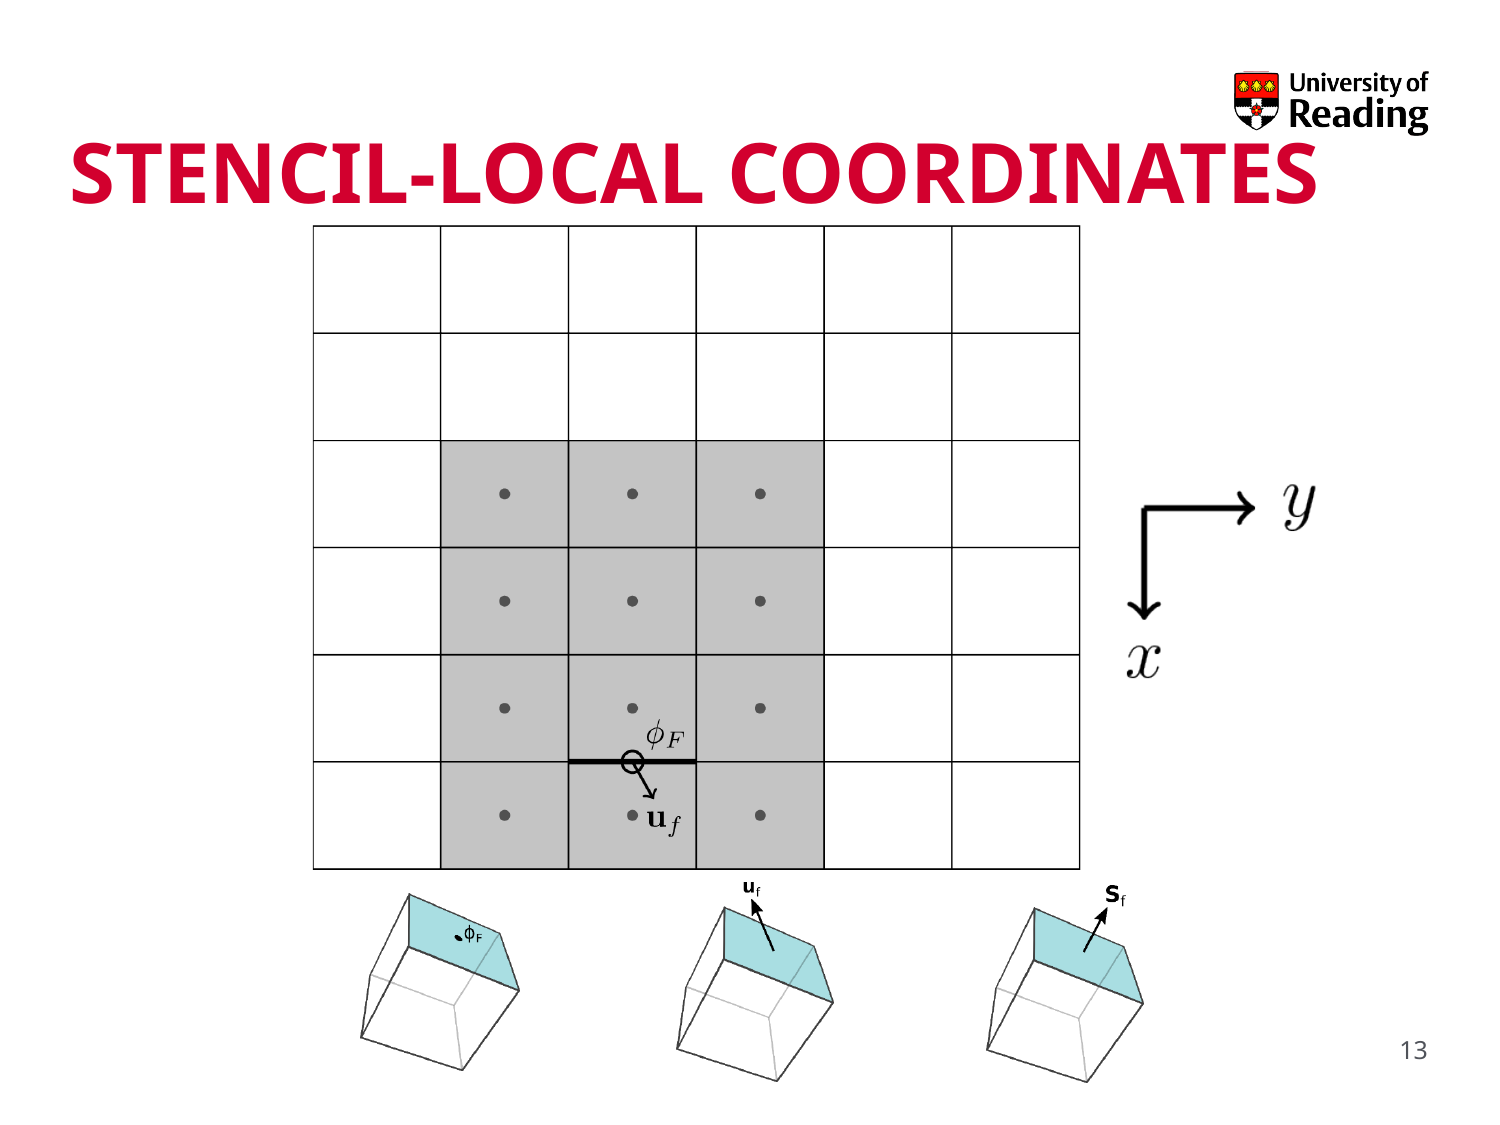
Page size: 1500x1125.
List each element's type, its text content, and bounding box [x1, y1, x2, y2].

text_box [312, 225, 1352, 885]
picture [1234, 71, 1429, 136]
picture [676, 885, 835, 1082]
slide_number 13 [1316, 1035, 1428, 1077]
picture [985, 885, 1144, 1083]
title Stencil-Local Coordinates [69, 84, 1428, 220]
picture [359, 893, 520, 1071]
